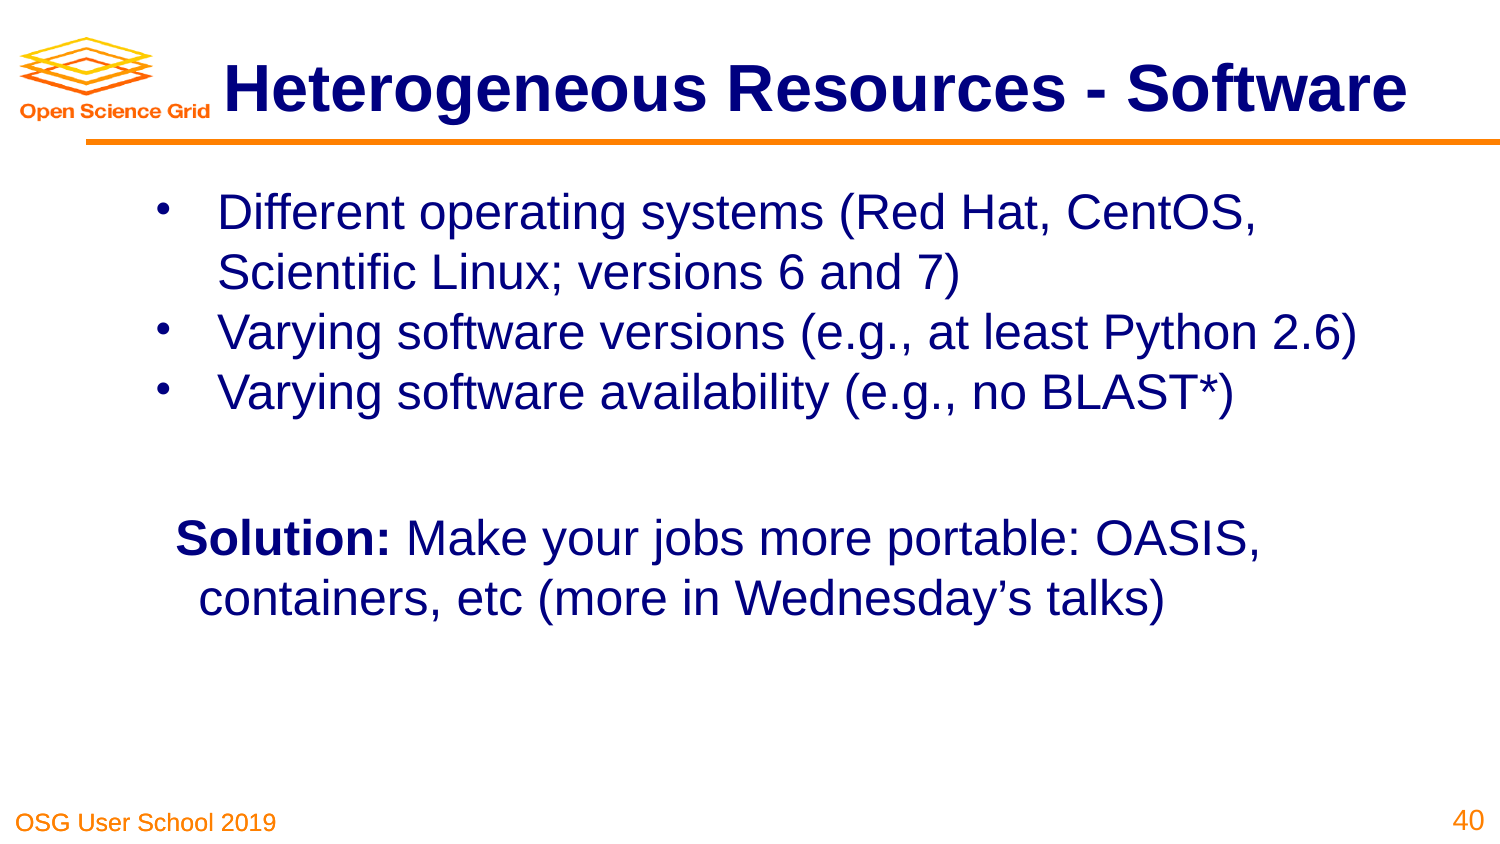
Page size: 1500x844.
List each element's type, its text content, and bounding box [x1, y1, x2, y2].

title Heterogeneous Resources - Software [201, 14, 1432, 155]
slide_number ‹#› [1431, 787, 1500, 844]
picture [0, 20, 201, 134]
list Different operating systems (Red Hat, CentOS, Scientific Linux; versions 6 and 7) Varying software versions (e.g., at least Python 2.6) Varying software availability (e.g., no BLAST*) Solution: Make your jobs more portable: OASIS, containers, etc (more in Wednesday’s talks) [127, 164, 1403, 741]
